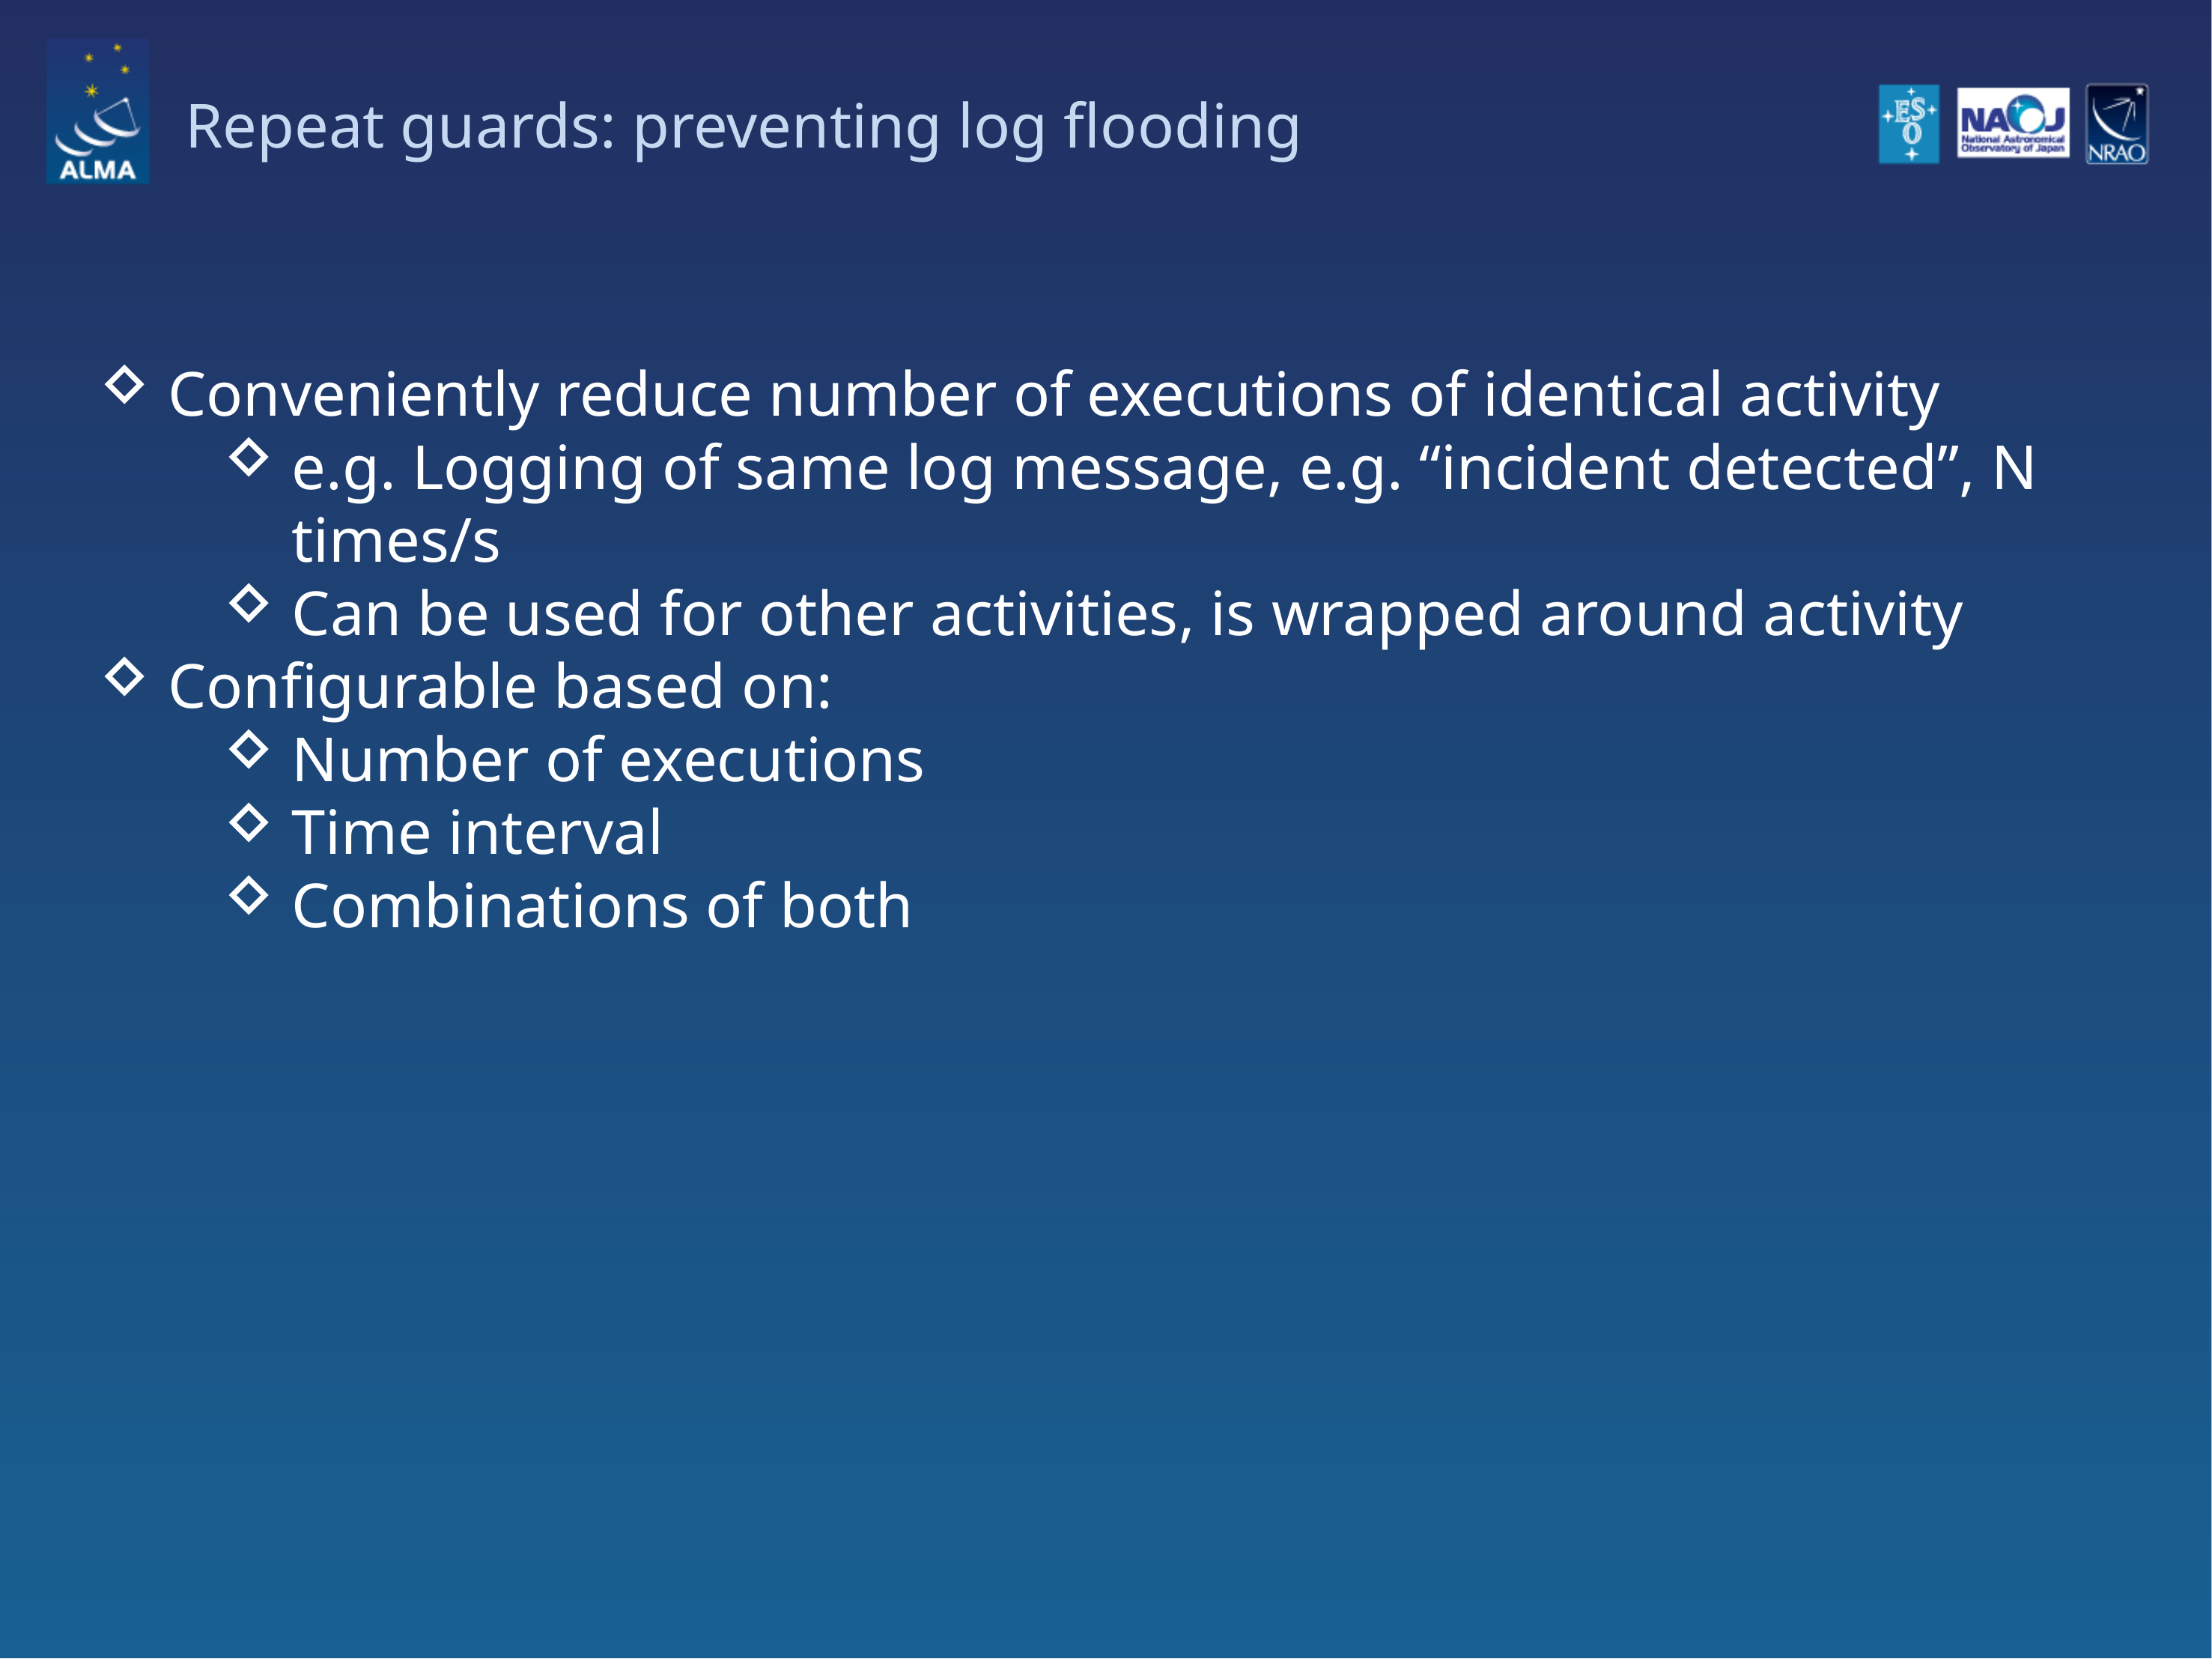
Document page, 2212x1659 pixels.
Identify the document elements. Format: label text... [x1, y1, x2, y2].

picture [0, 0, 2212, 1658]
title Repeat guards: preventing log flooding [160, 73, 1855, 173]
text_box Conveniently reduce number of executions of identical activity e.g. Logging of same log message, e.g. “incident detected”, N times/s Can be used for other activities, is wrapped around activity Configurable based on: Number of executions Time interval Combinations of both [86, 349, 2130, 945]
